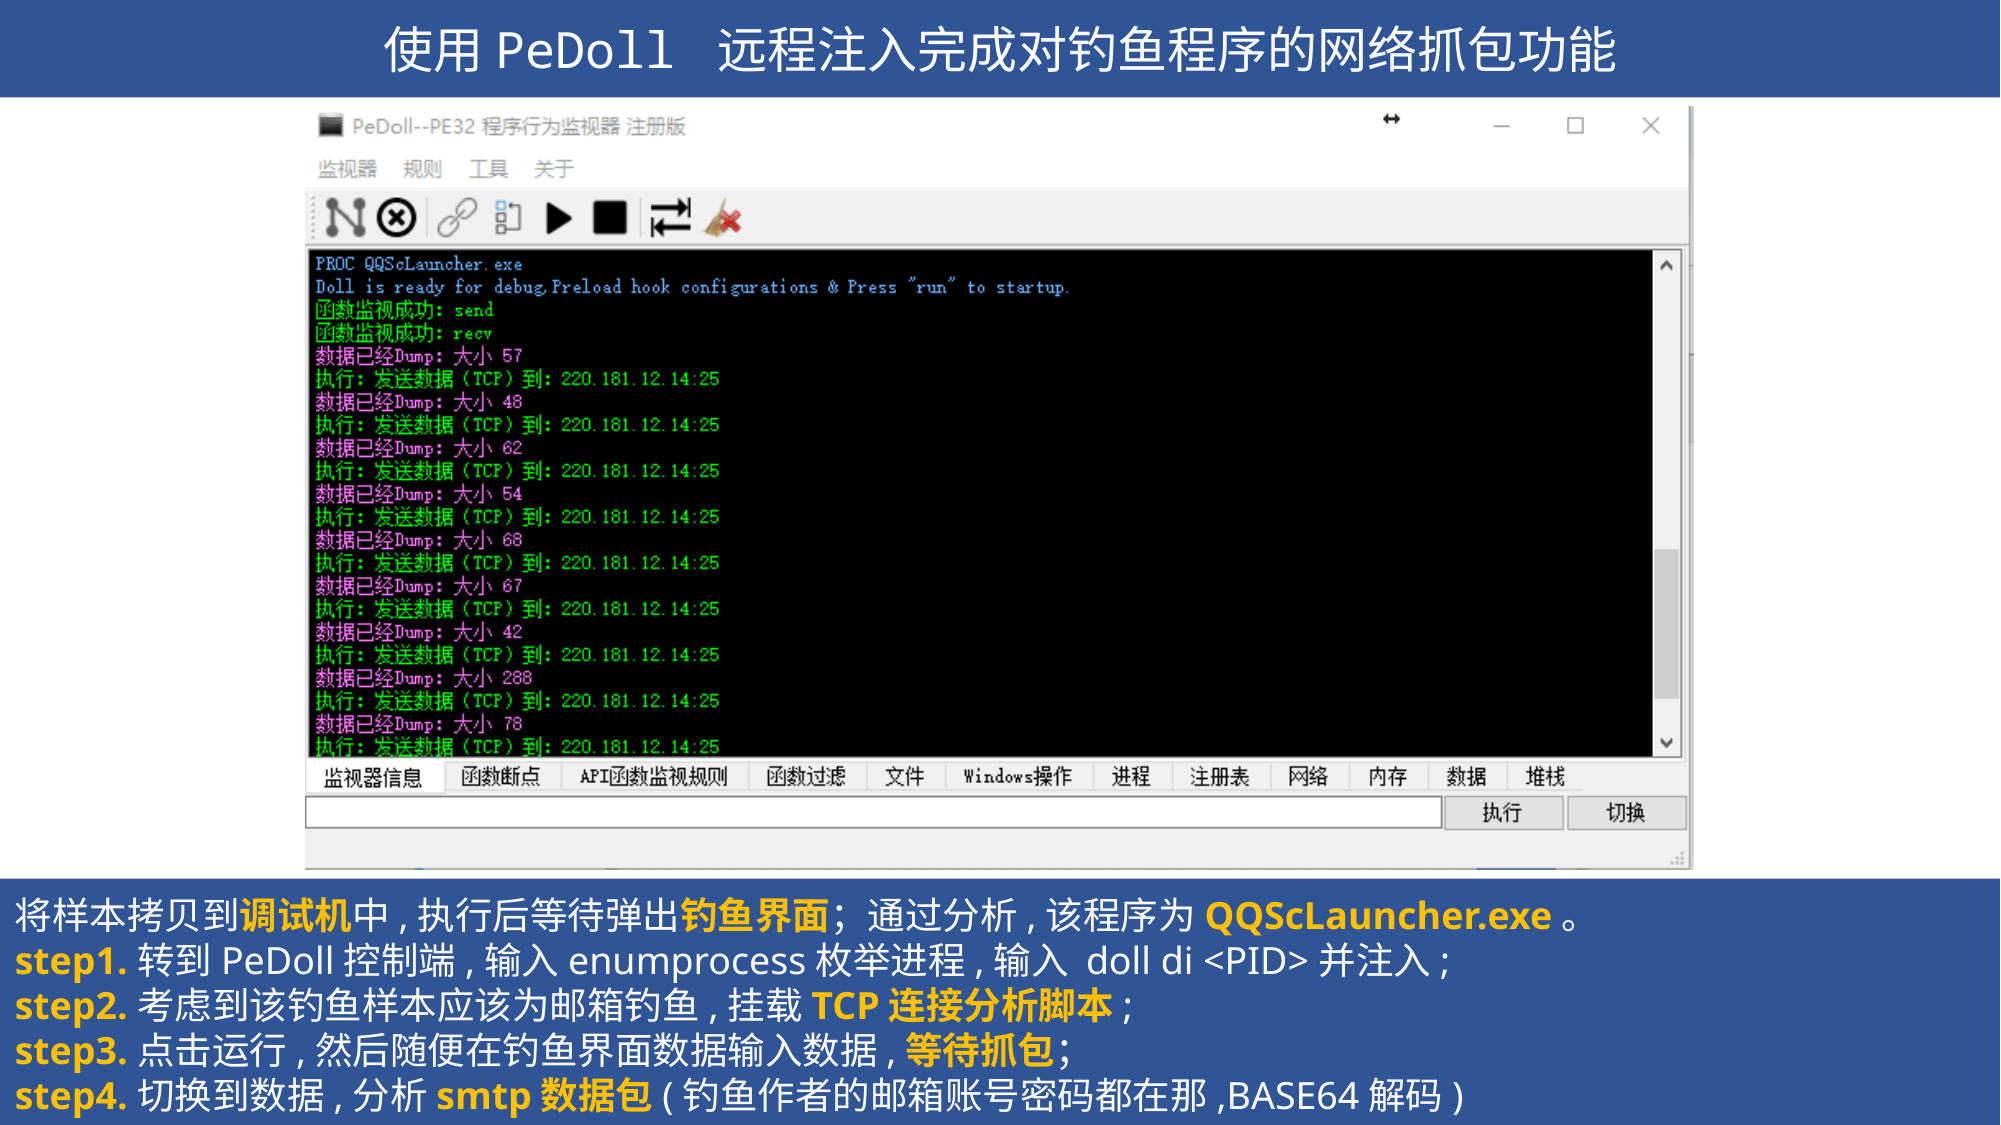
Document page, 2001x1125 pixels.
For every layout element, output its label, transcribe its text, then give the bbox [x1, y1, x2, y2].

picture [305, 105, 1694, 870]
text_box 使用PeDoll 远程注入完成对钓鱼程序的网络抓包功能 [0, 0, 2000, 98]
text_box 将样本拷贝到调试机中,执行后等待弹出钓鱼界面；通过分析,该程序为QQScLauncher.exe。 step1.转到PeDoll控制端,输入enumprocess枚举进程,输入 doll di <PID>并注入; step2.考虑到该钓鱼样本应该为邮箱钓鱼,挂载TCP连接分析脚本; step3.点击运行,然后随便在钓鱼界面数据输入数据,等待抓包； step4.切换到数据,分析smtp数据包(钓鱼作者的邮箱账号密码都在那,BASE64解码) [0, 878, 2000, 1125]
